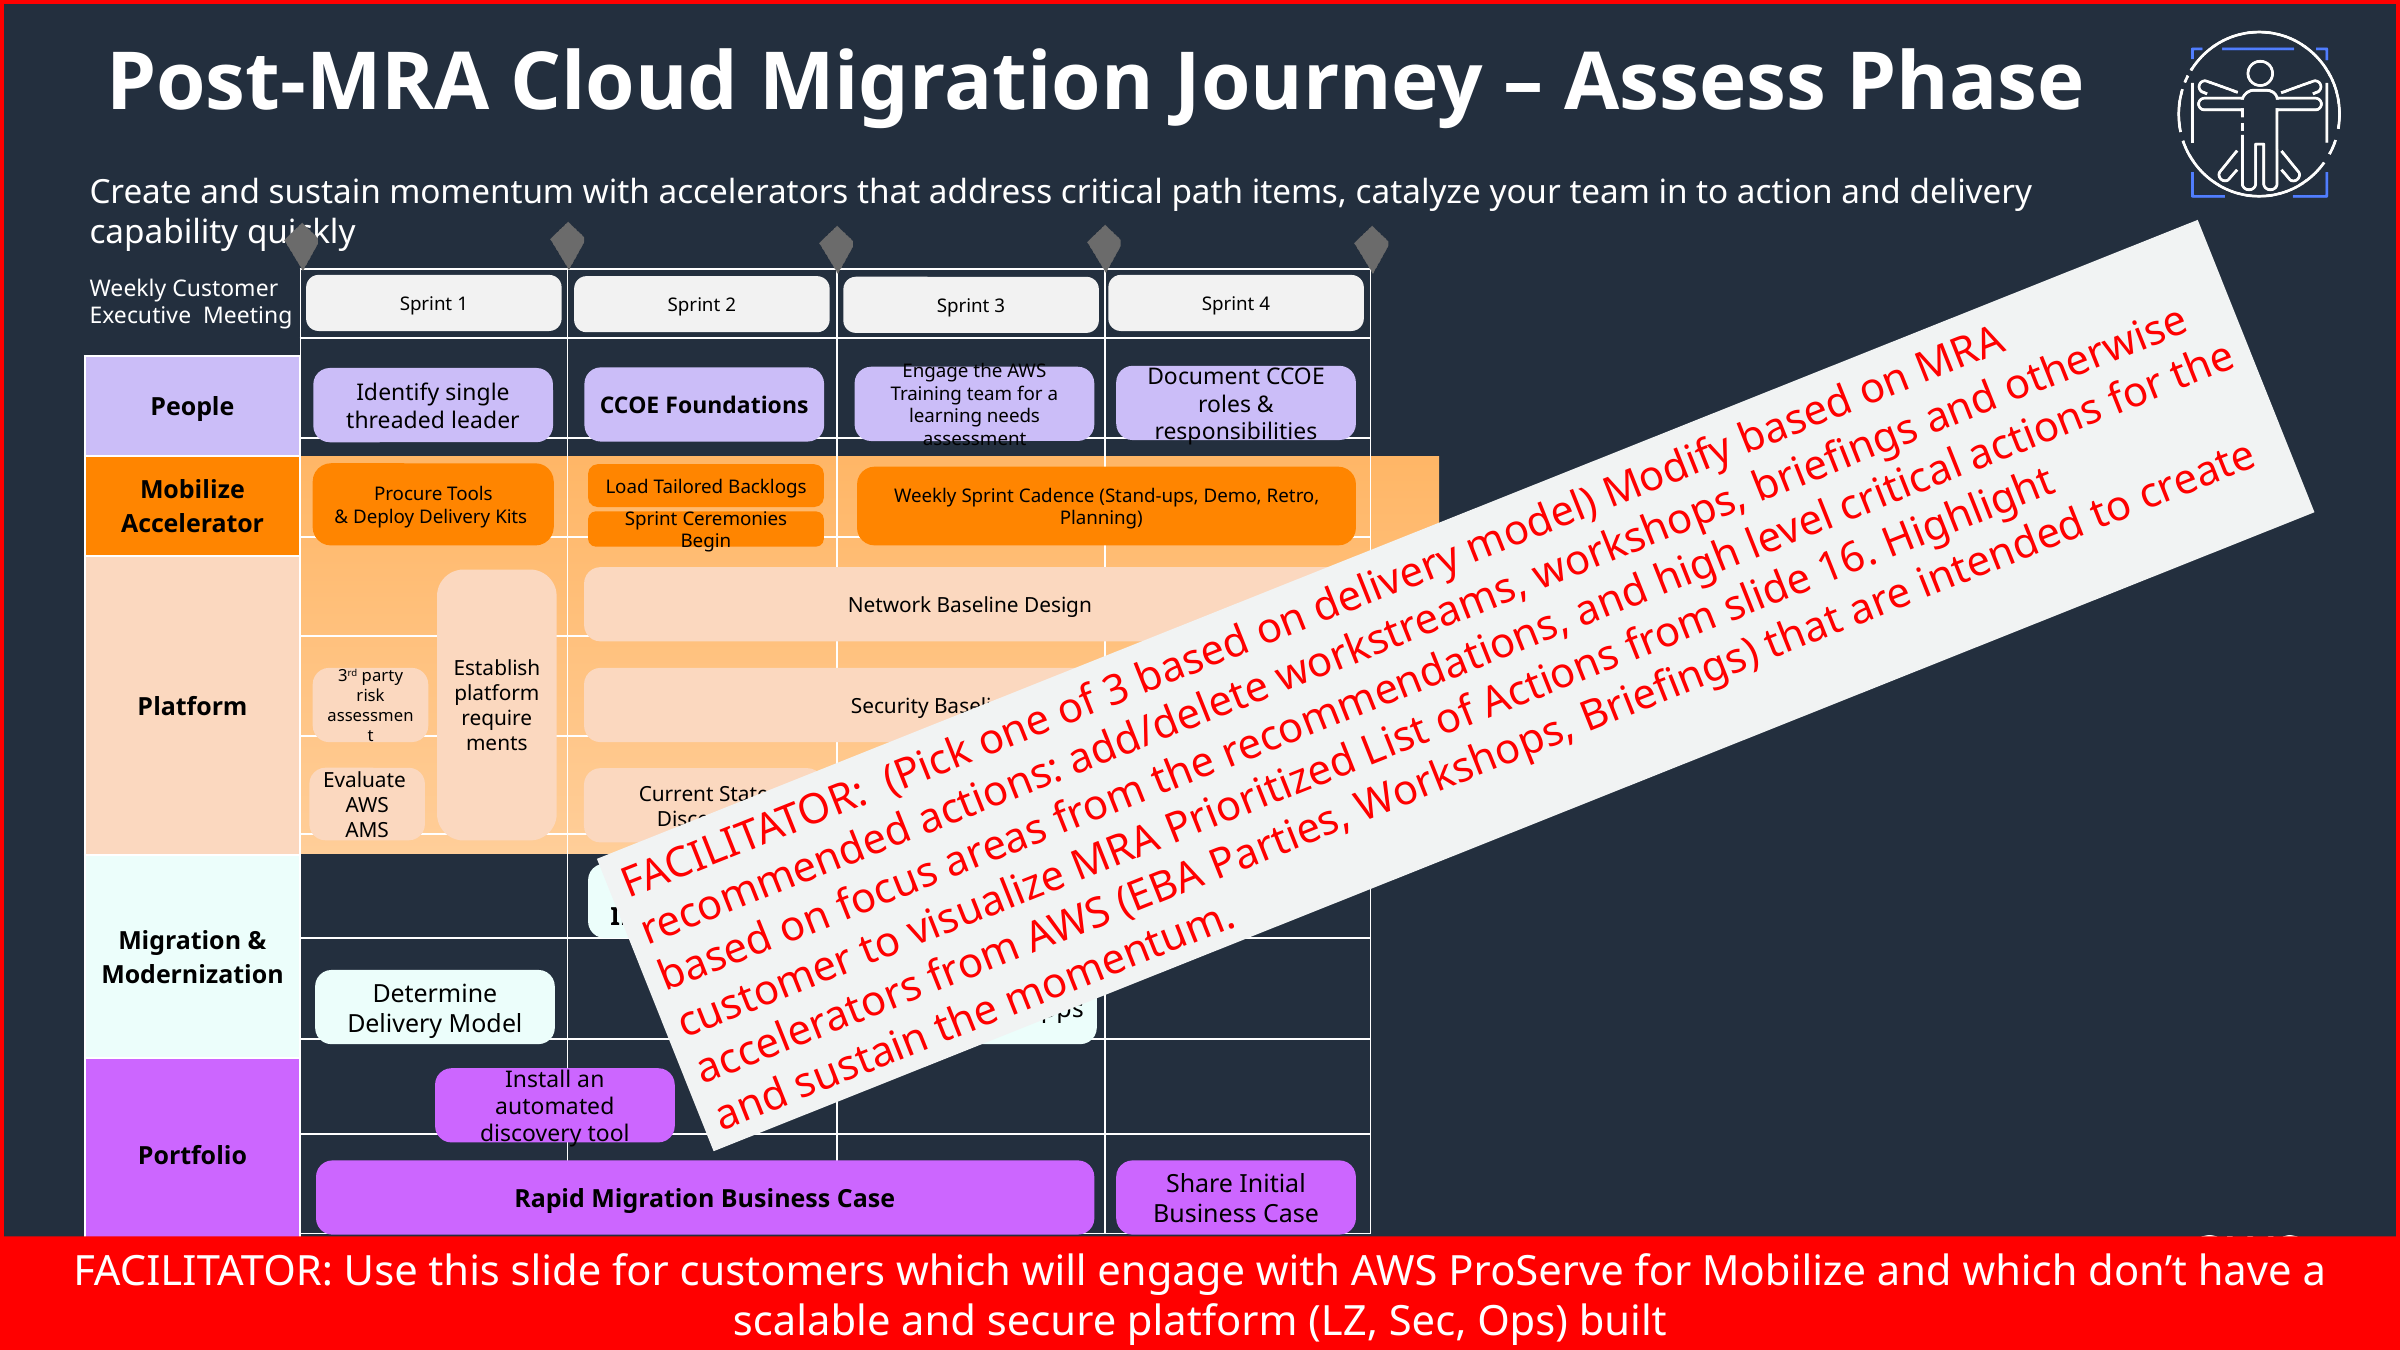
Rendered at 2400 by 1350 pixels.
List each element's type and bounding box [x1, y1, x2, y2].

text_box [0, 0, 2400, 1350]
